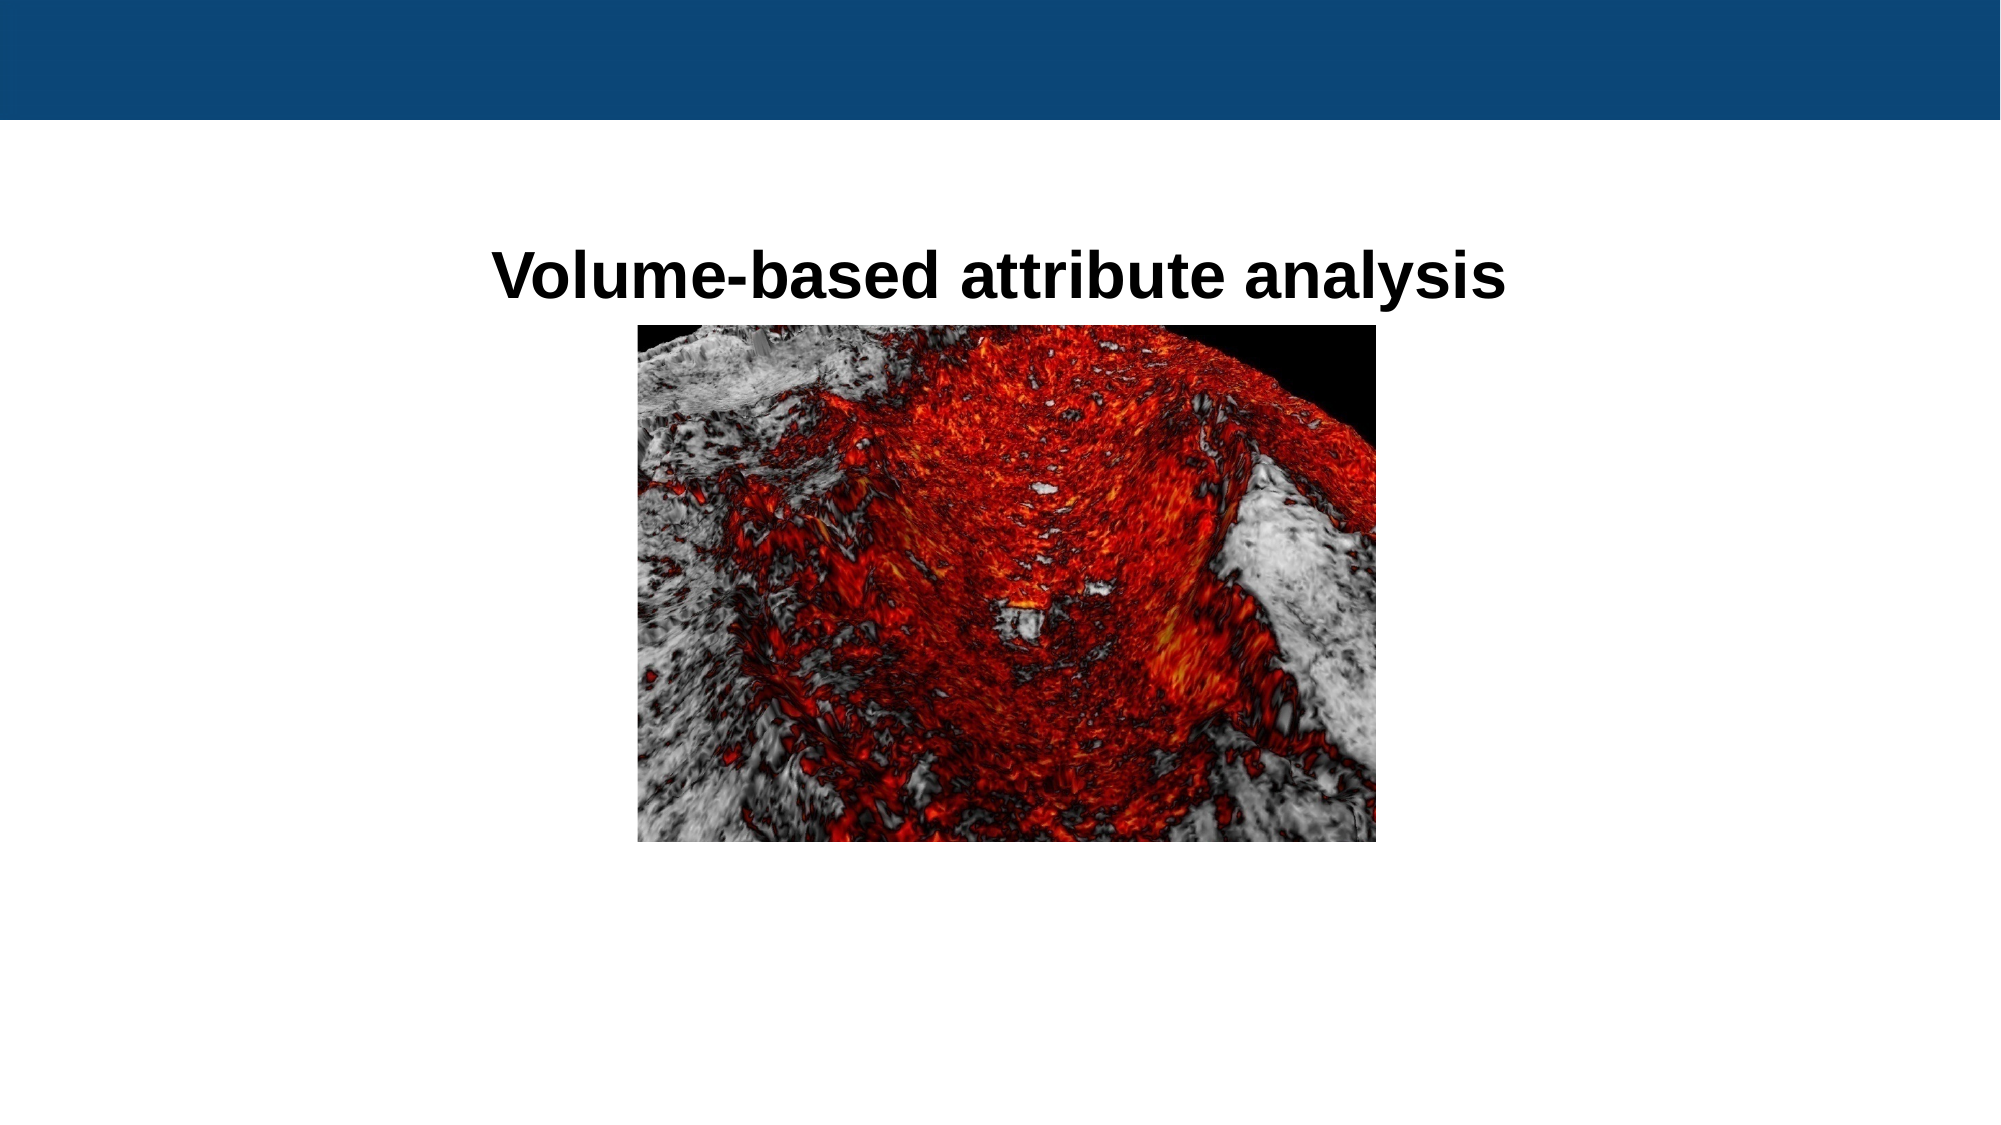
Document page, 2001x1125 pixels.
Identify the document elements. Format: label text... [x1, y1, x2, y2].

picture [0, 0, 2001, 120]
picture [637, 324, 1377, 842]
text_box Volume-based attribute analysis [399, 224, 1600, 320]
